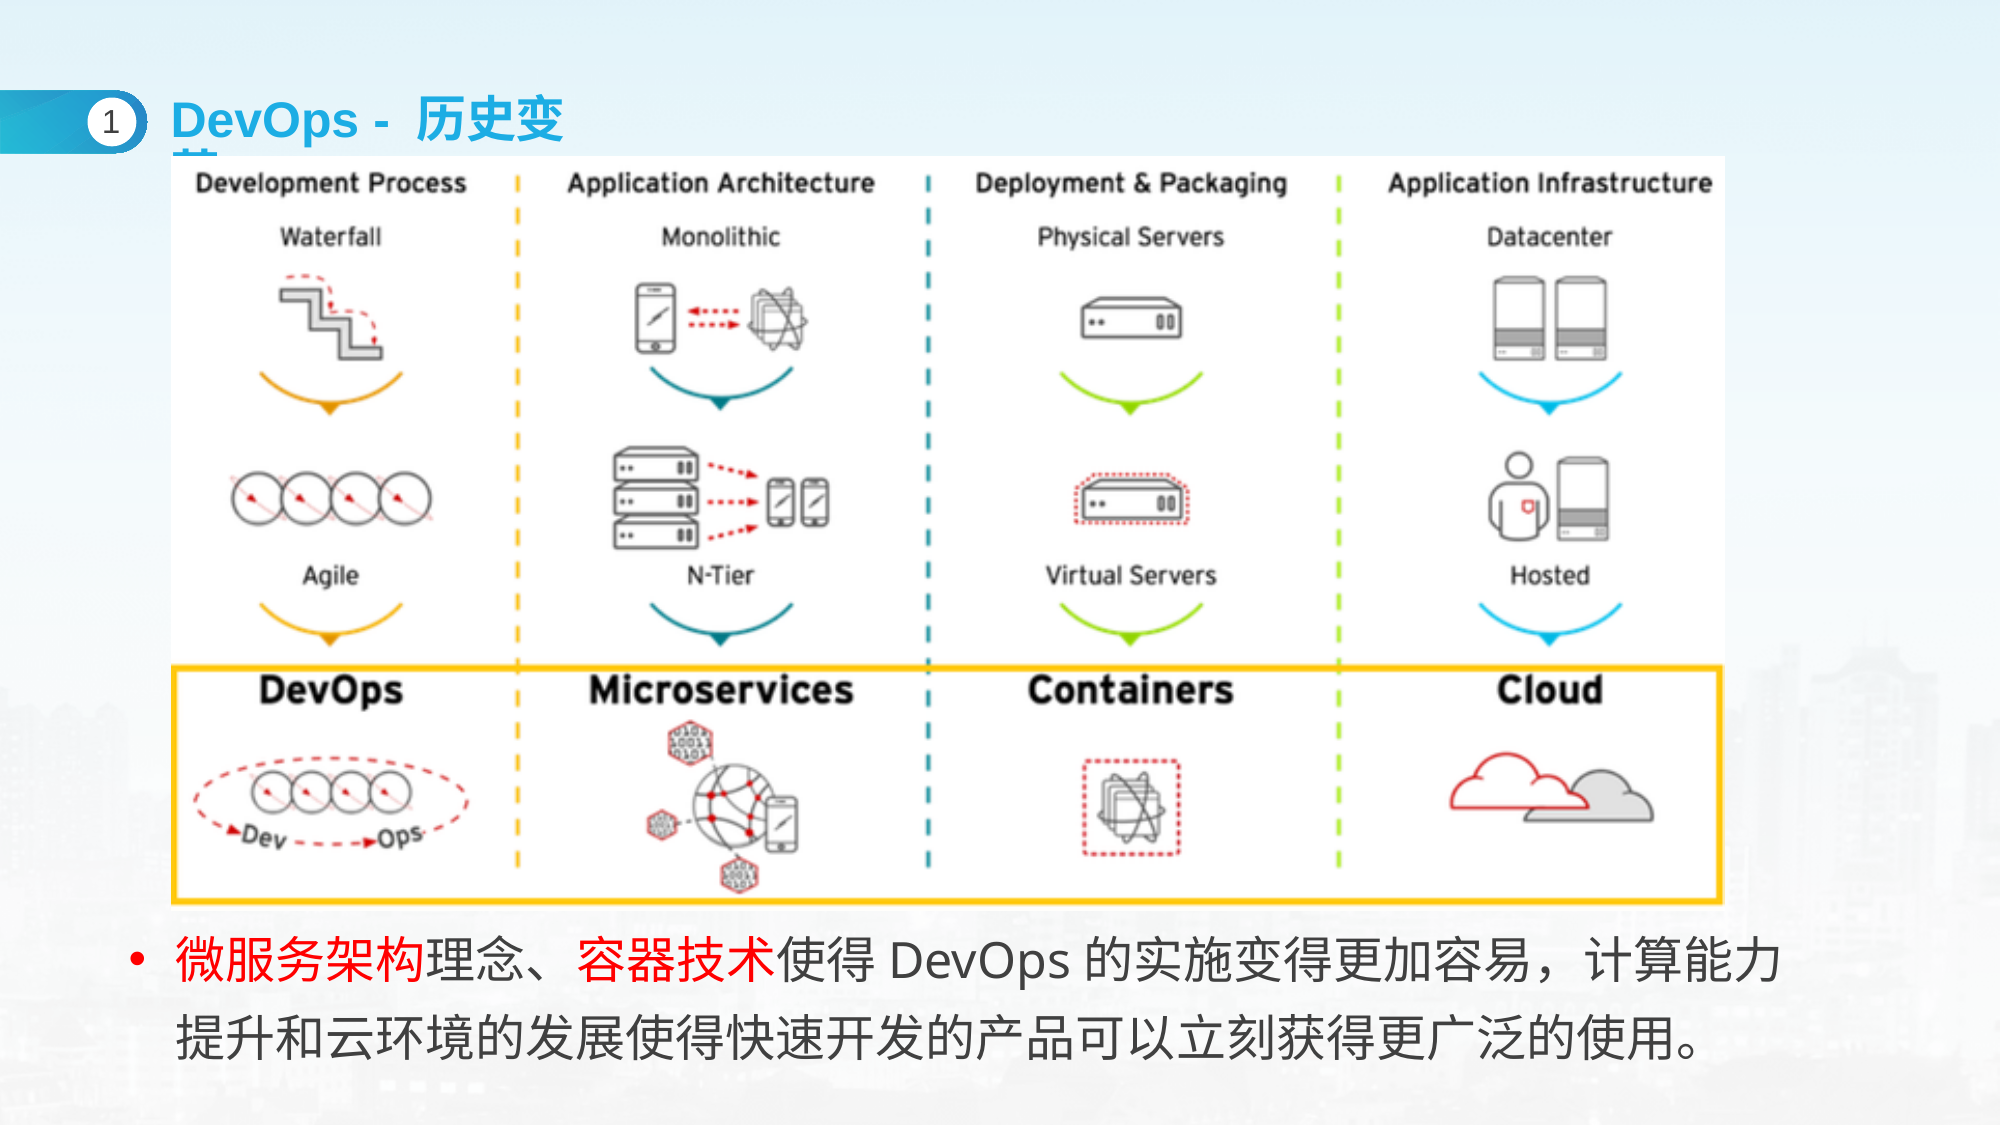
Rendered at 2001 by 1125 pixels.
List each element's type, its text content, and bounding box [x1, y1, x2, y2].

list DevOps - 历史变革 [155, 87, 624, 157]
text_box 微服务架构理念、容器技术使得DevOps的实施变得更加容易，计算能力提升和云环境的发展使得快速开发的产品可以立刻获得更广泛的使用。 [113, 902, 1798, 1074]
list 1 [87, 97, 138, 149]
picture [171, 156, 1725, 911]
